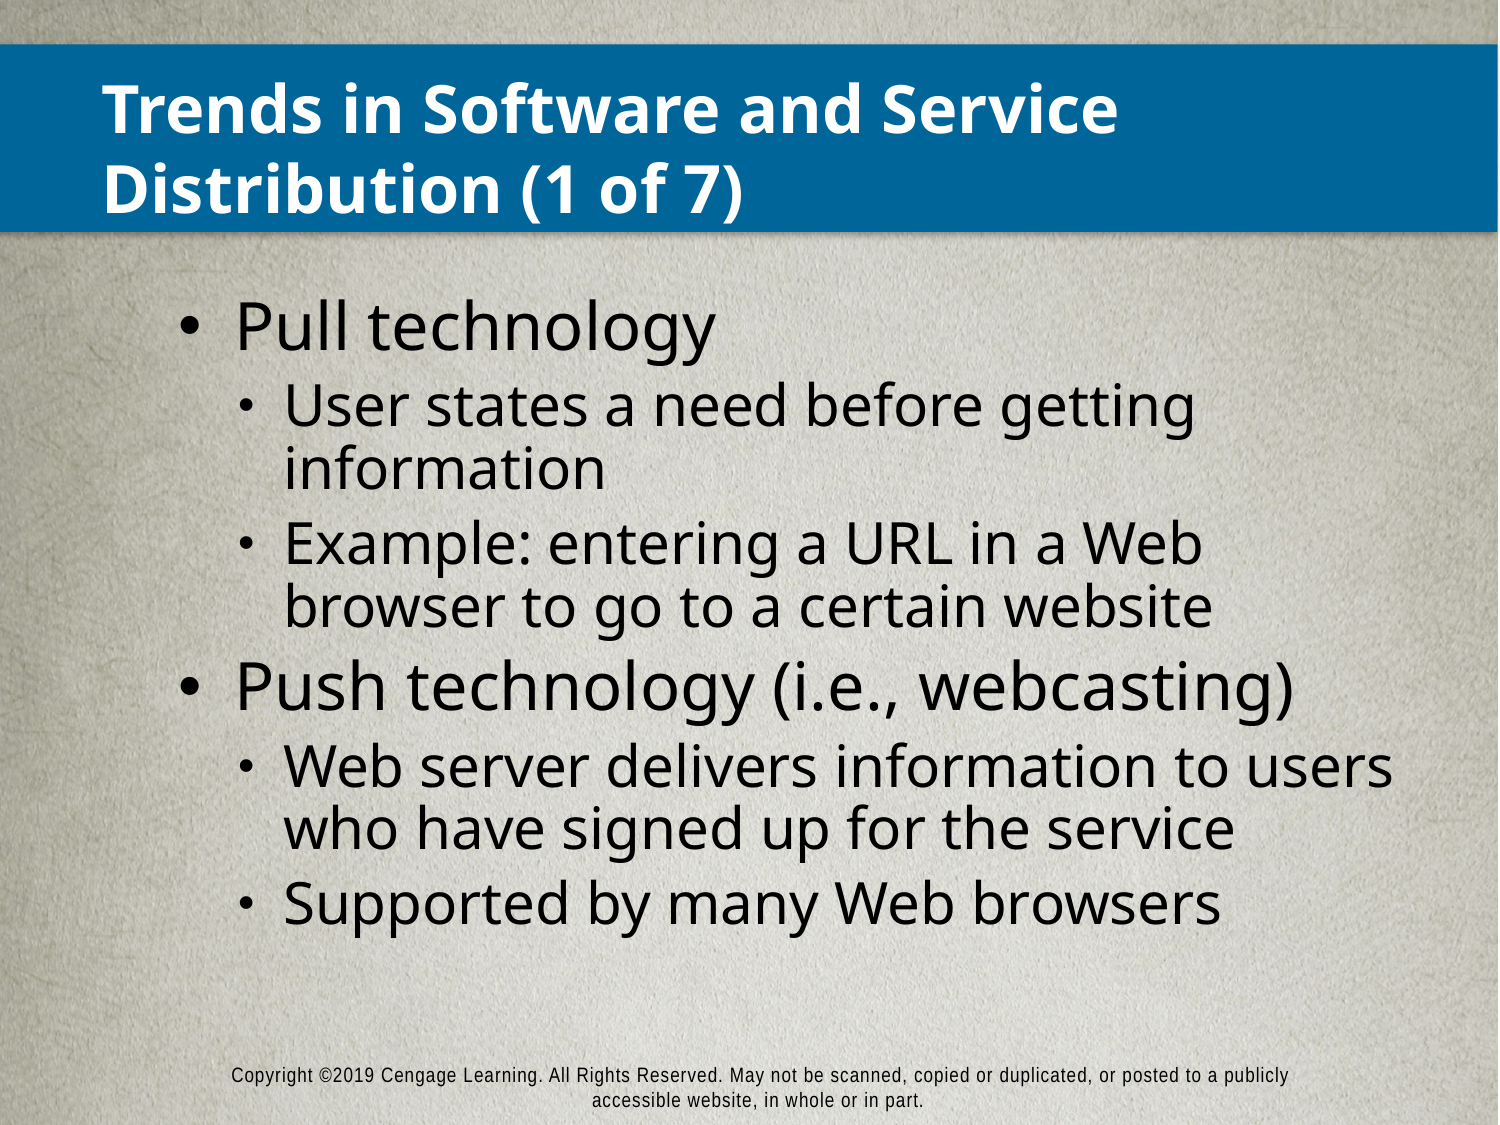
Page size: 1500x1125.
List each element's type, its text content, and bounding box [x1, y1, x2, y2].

title Trends in Software and Service Distribution (1 of 7) [86, 75, 1437, 220]
picture [0, 233, 1498, 1123]
list Pull technology User states a need before getting information Example: entering a URL in a Web browser to go to a certain website Push technology (i.e., webcasting) Web server delivers information to users who have signed up for the service Supported by many Web browsers [163, 285, 1447, 945]
picture [0, 0, 1498, 44]
